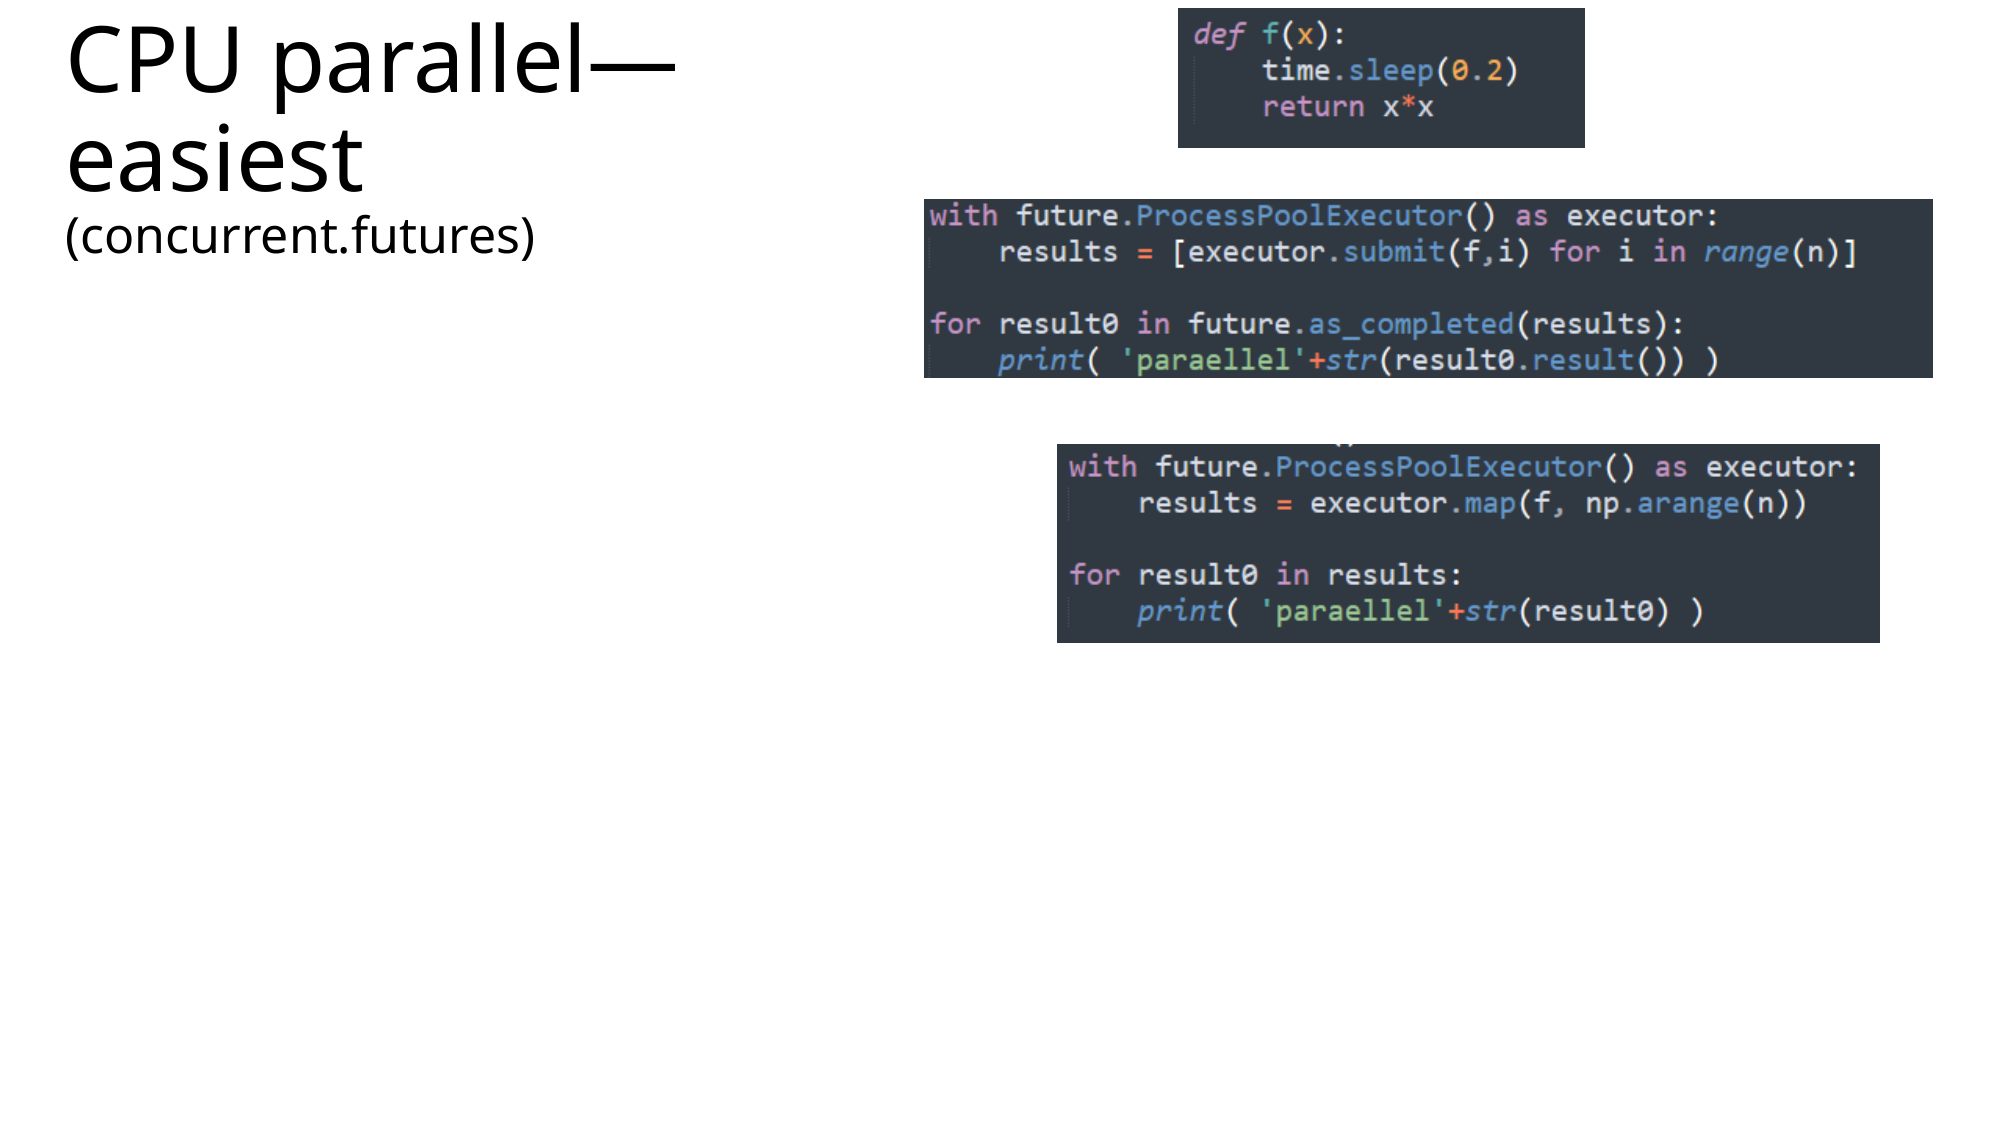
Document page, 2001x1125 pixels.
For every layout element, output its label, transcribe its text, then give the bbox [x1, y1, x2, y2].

picture [1177, 8, 1585, 148]
picture [924, 199, 1933, 378]
picture [1057, 444, 1880, 643]
title CPU parallel—easiest (concurrent.futures) [50, 30, 819, 248]
